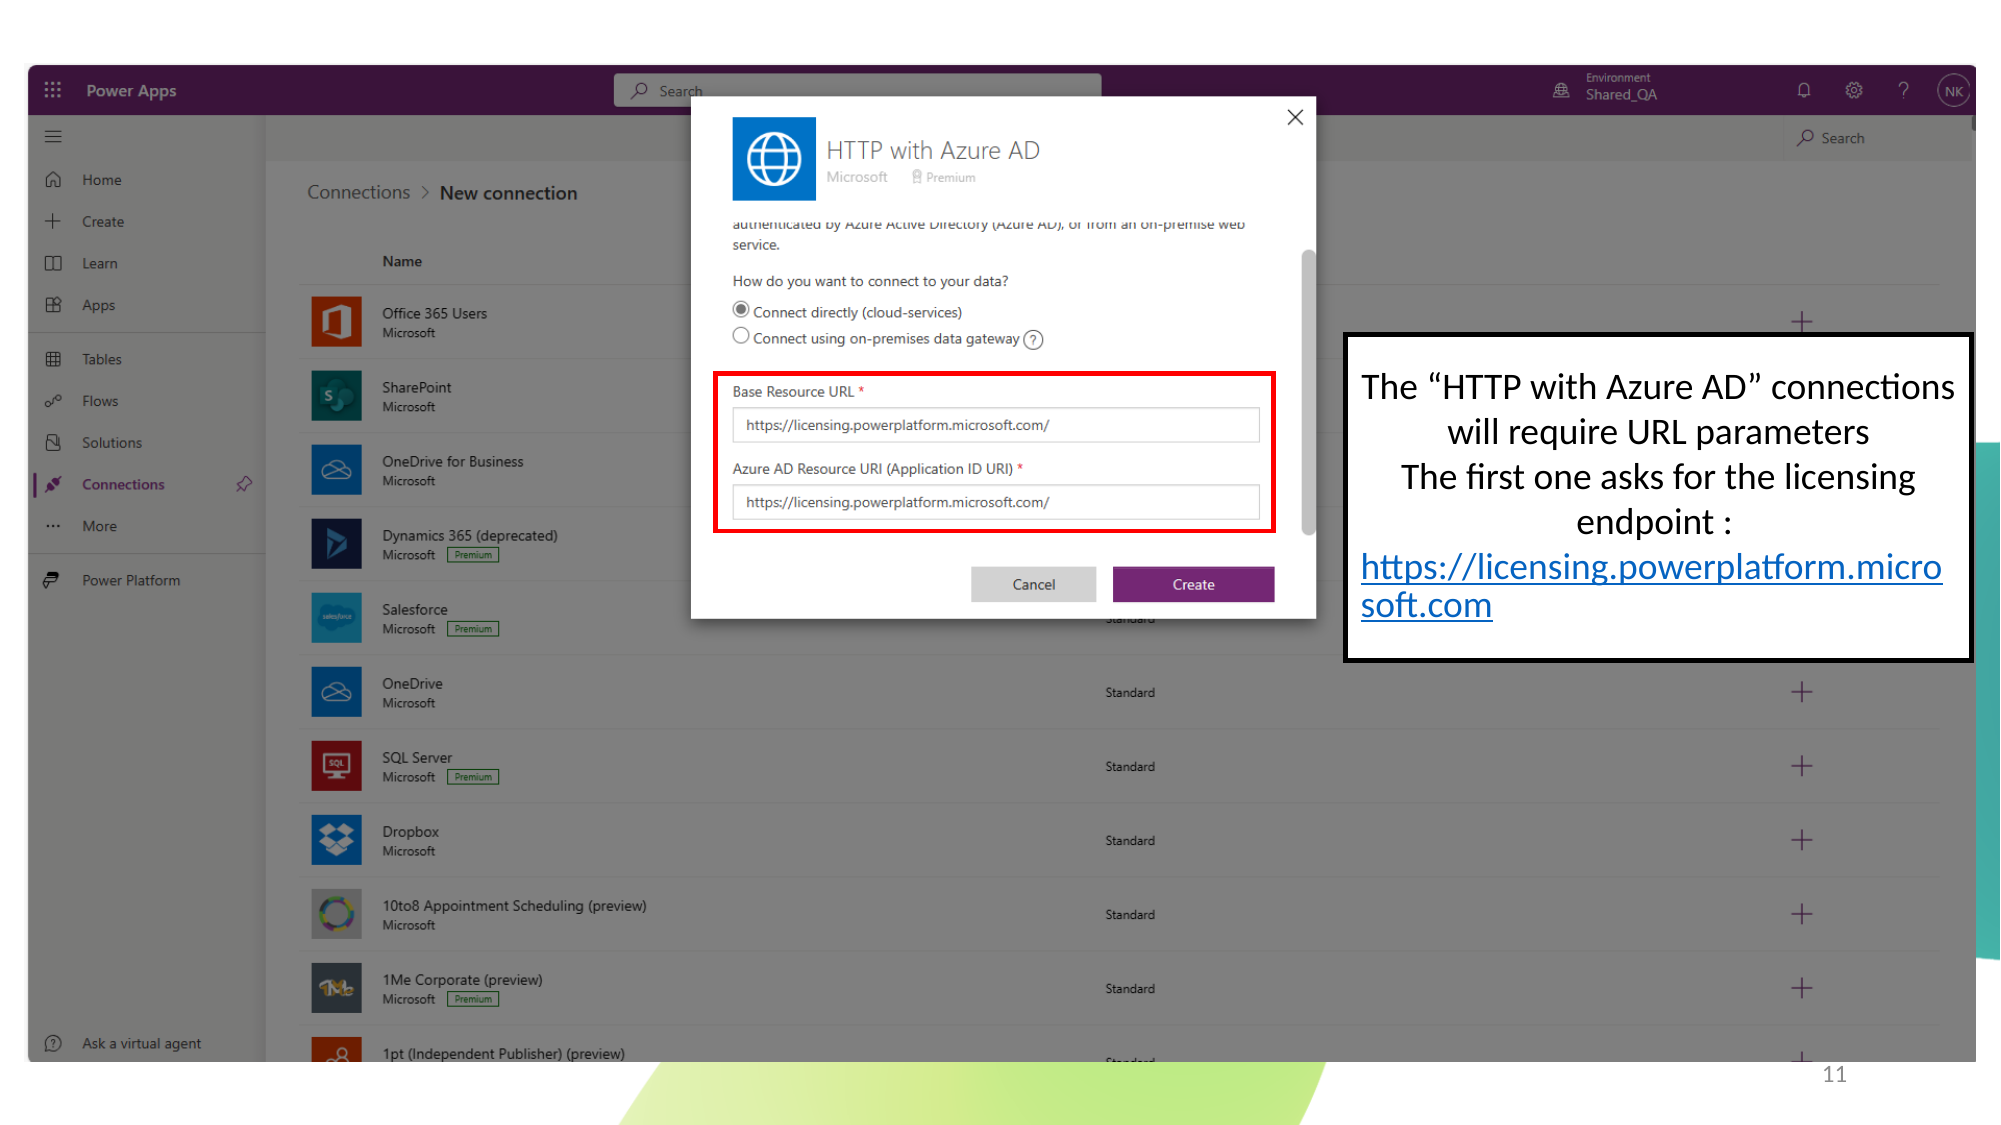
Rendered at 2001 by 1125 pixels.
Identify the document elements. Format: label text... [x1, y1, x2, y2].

picture [24, 0, 2000, 1125]
text_box Create connections [44, 58, 602, 63]
